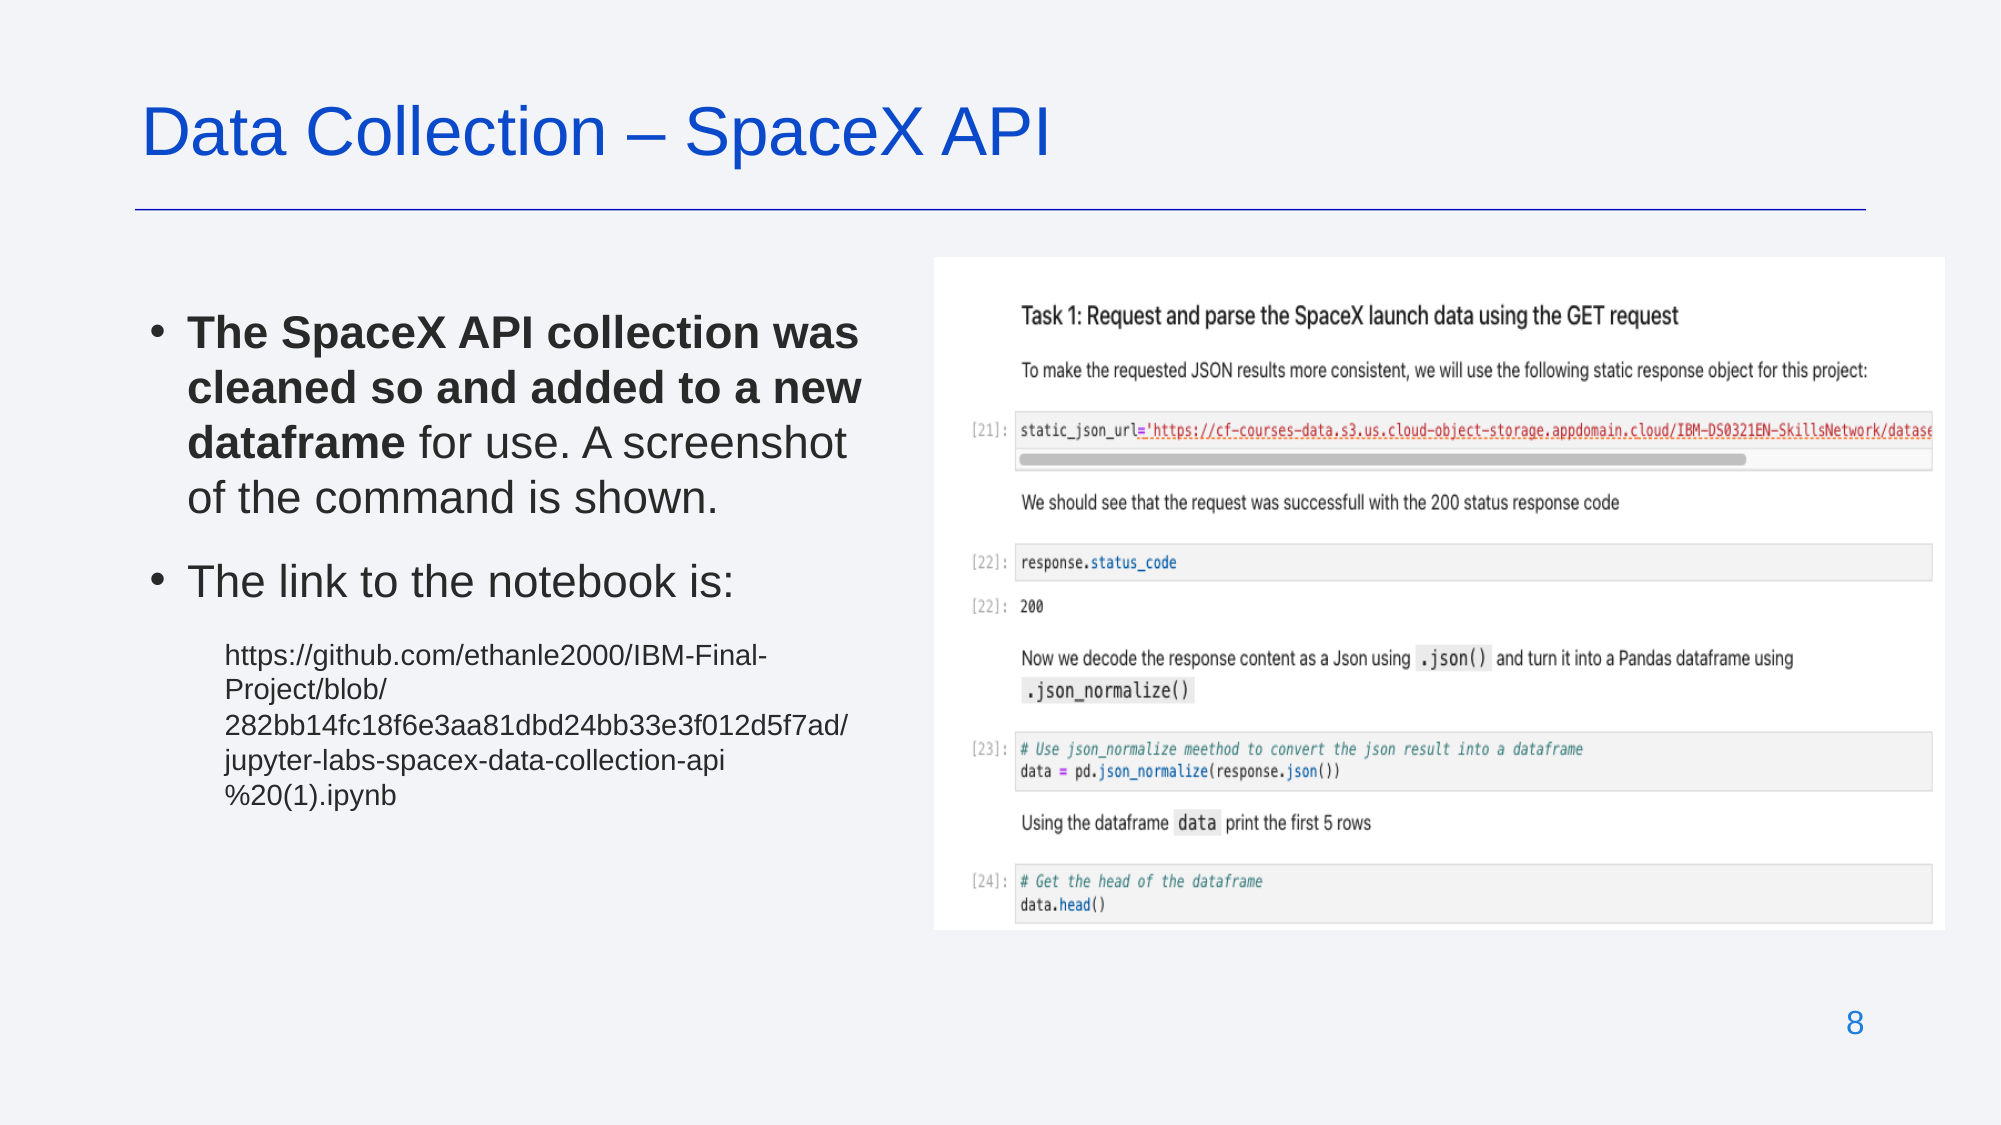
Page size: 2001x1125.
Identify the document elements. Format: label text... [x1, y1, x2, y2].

text_box Data Collection – SpaceX API [126, 88, 1852, 179]
slide_number ‹#› [1429, 988, 1880, 1055]
list The SpaceX API collection was cleaned so and added to a new dataframe for use. A screenshot of the command is shown. The link to the notebook is: https://github.com/ethanle2000/IBM-Final-Project/blob/282bb14fc18f6e3aa81dbd24bb33e3f012d5f7ad/jupyter-labs-spacex-data-collection-api%20(1).ipynb [134, 295, 896, 989]
picture [0, 0, 2001, 1125]
